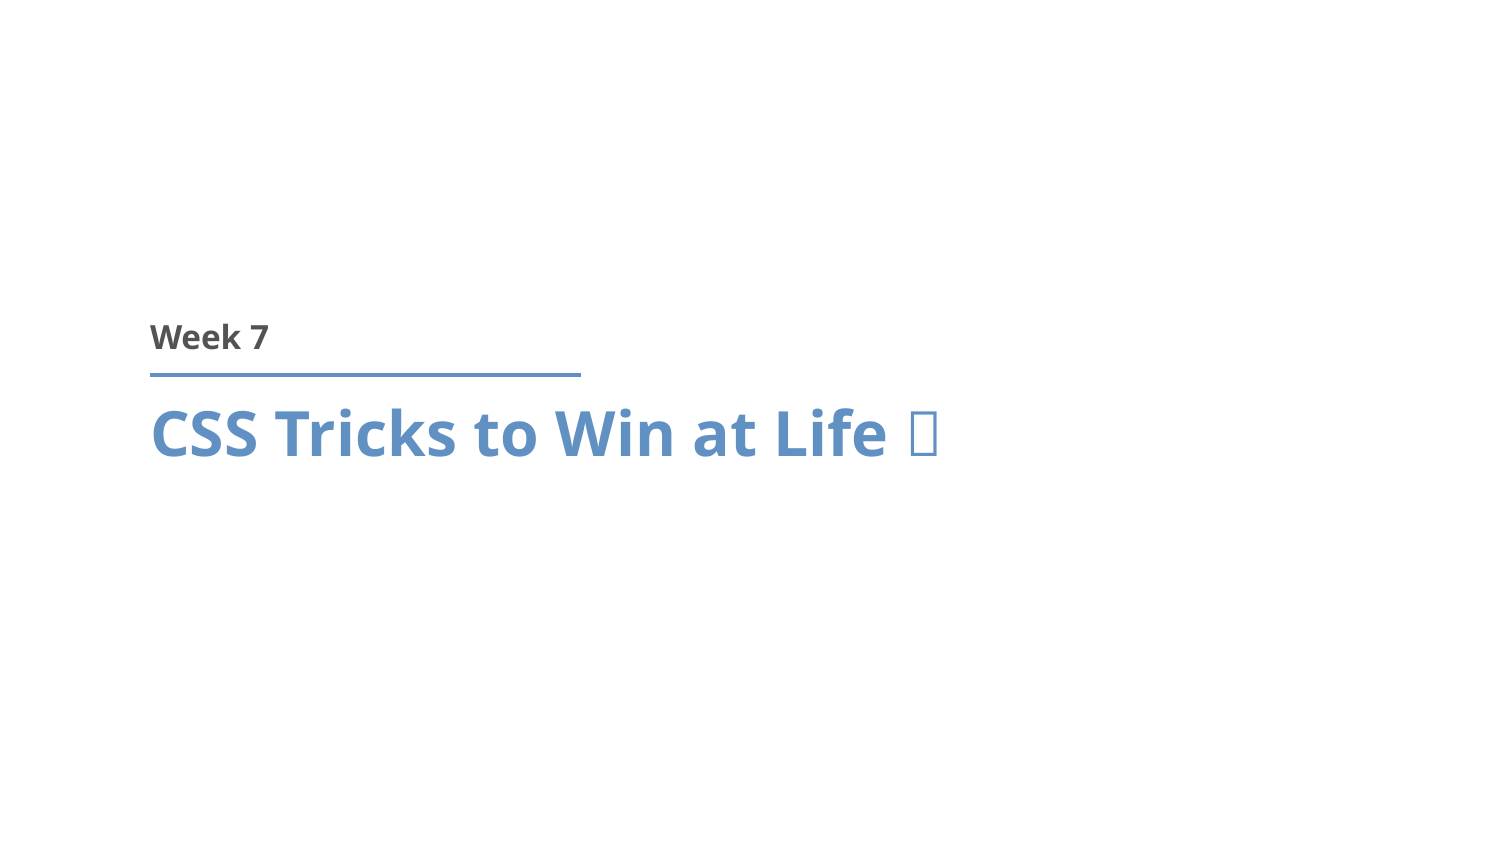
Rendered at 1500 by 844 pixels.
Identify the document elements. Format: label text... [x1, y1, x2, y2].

list Week 7 [150, 300, 743, 357]
title CSS Tricks to Win at Life 🚀 [150, 393, 1080, 694]
